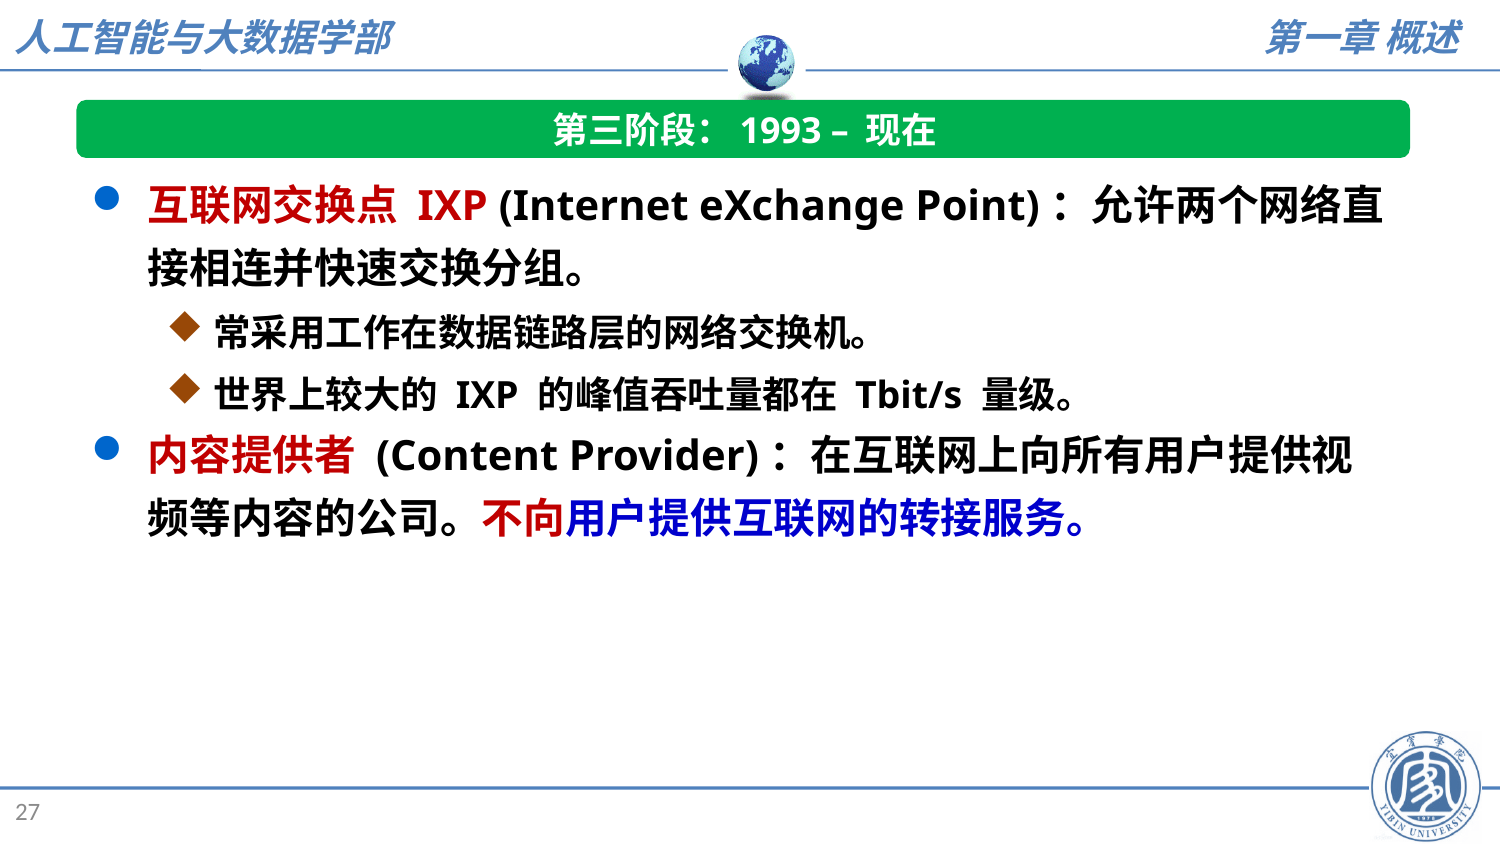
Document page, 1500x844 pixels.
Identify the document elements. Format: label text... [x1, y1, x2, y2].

picture [736, 33, 796, 99]
list 第三阶段：1993 – 现在 [204, 99, 1293, 158]
list 互联网交换点 IXP (Internet eXchange Point)：允许两个网络直接相连并快速交换分组。 常采用工作在数据链路层的网络交换机。 世界上较大的 IXP 的峰值吞吐量都在 Tbit/s 量级。 内容提供者 (Content Provider)：在互联网上向所有用户提供视频等内容的公司。不向用户提供互联网的转接服务。 [76, 159, 1410, 716]
slide_number 27 [0, 787, 350, 833]
